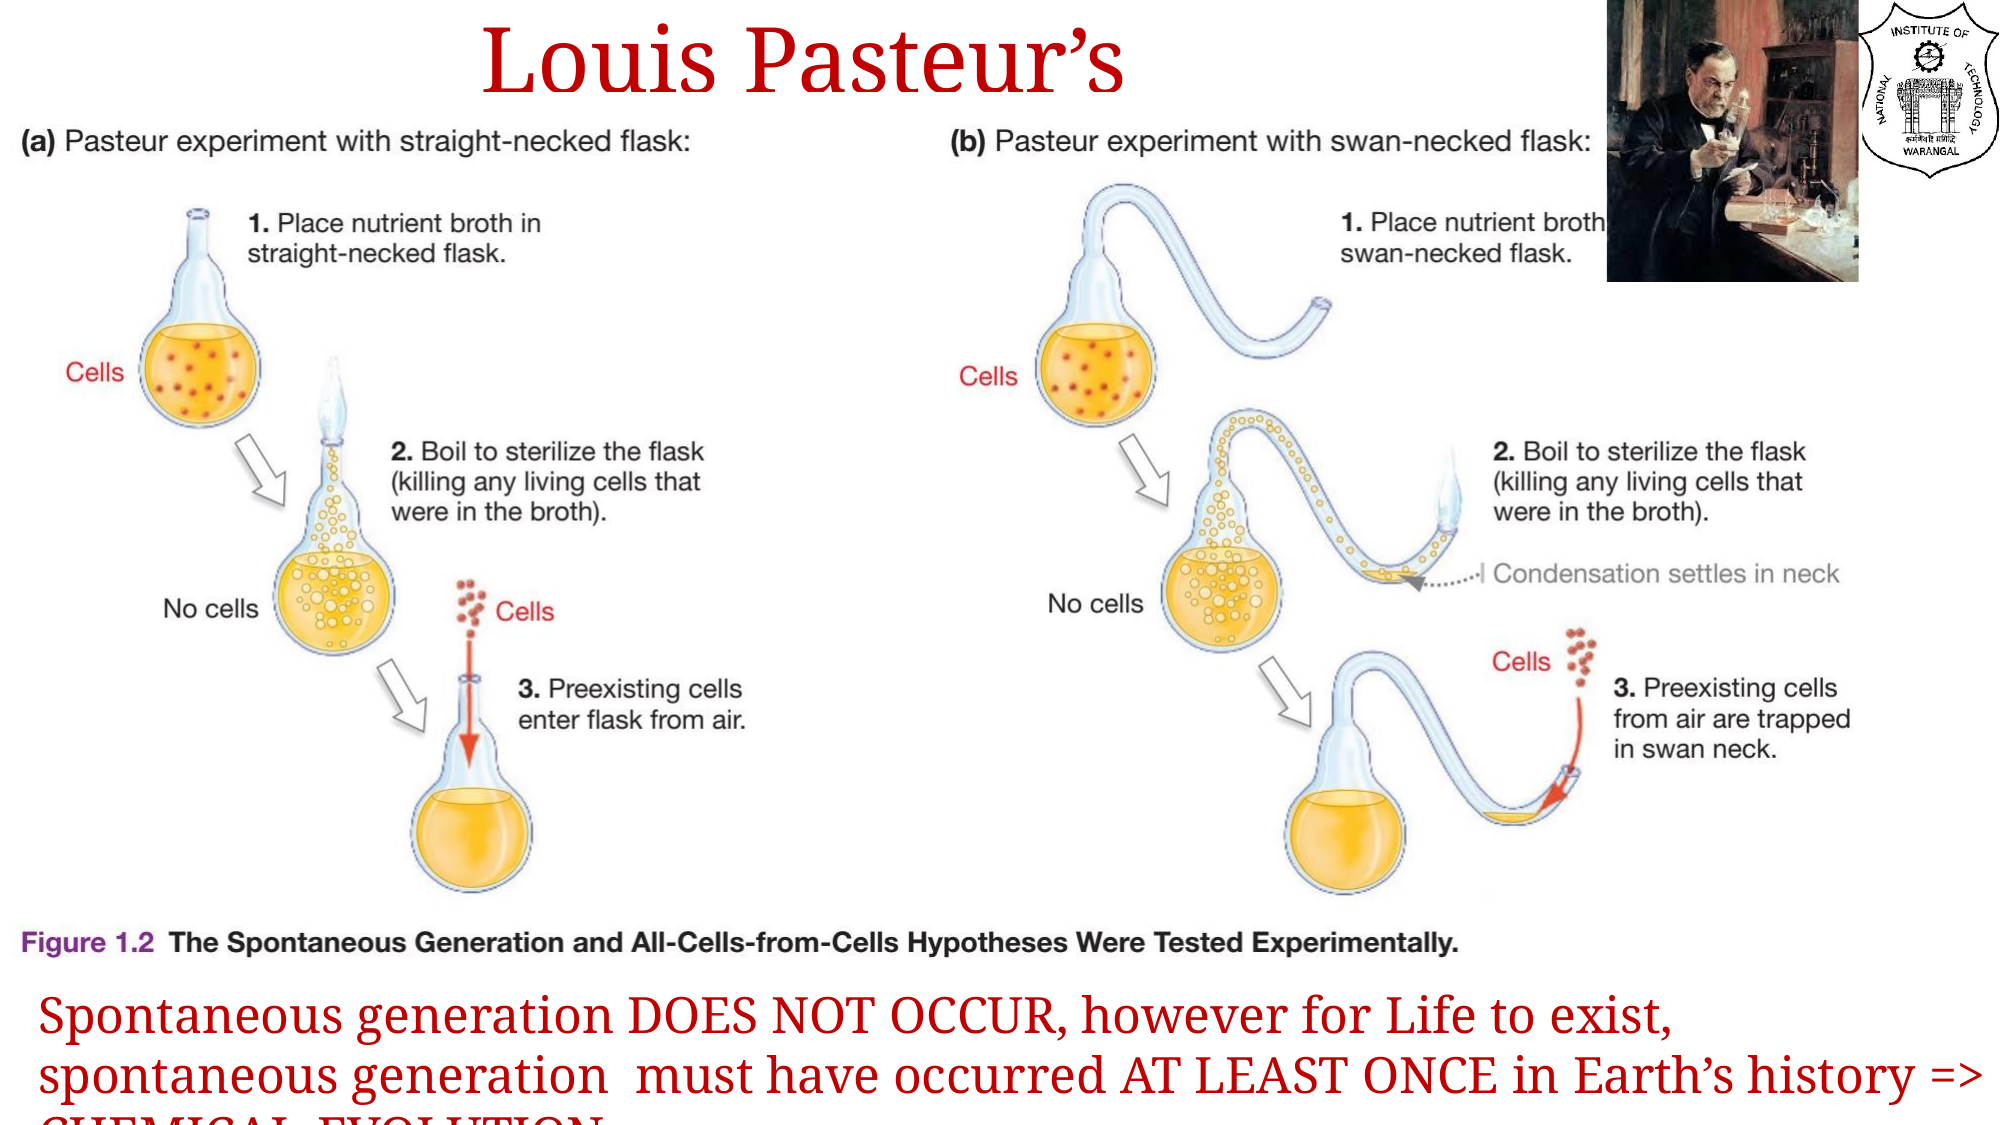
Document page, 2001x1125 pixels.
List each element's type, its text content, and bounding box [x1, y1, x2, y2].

text_box [11, 92, 1863, 960]
text_box Spontaneous generation DOES NOT OCCUR, however for Life to exist, spontaneous generation must have occurred AT LEAST ONCE in Earth’s history => CHEMICAL EVOLUTION [35, 981, 1987, 1125]
text_box [1606, 0, 1859, 282]
picture [1859, 1, 2000, 179]
title Louis Pasteur’s Experiments [478, 0, 1489, 92]
